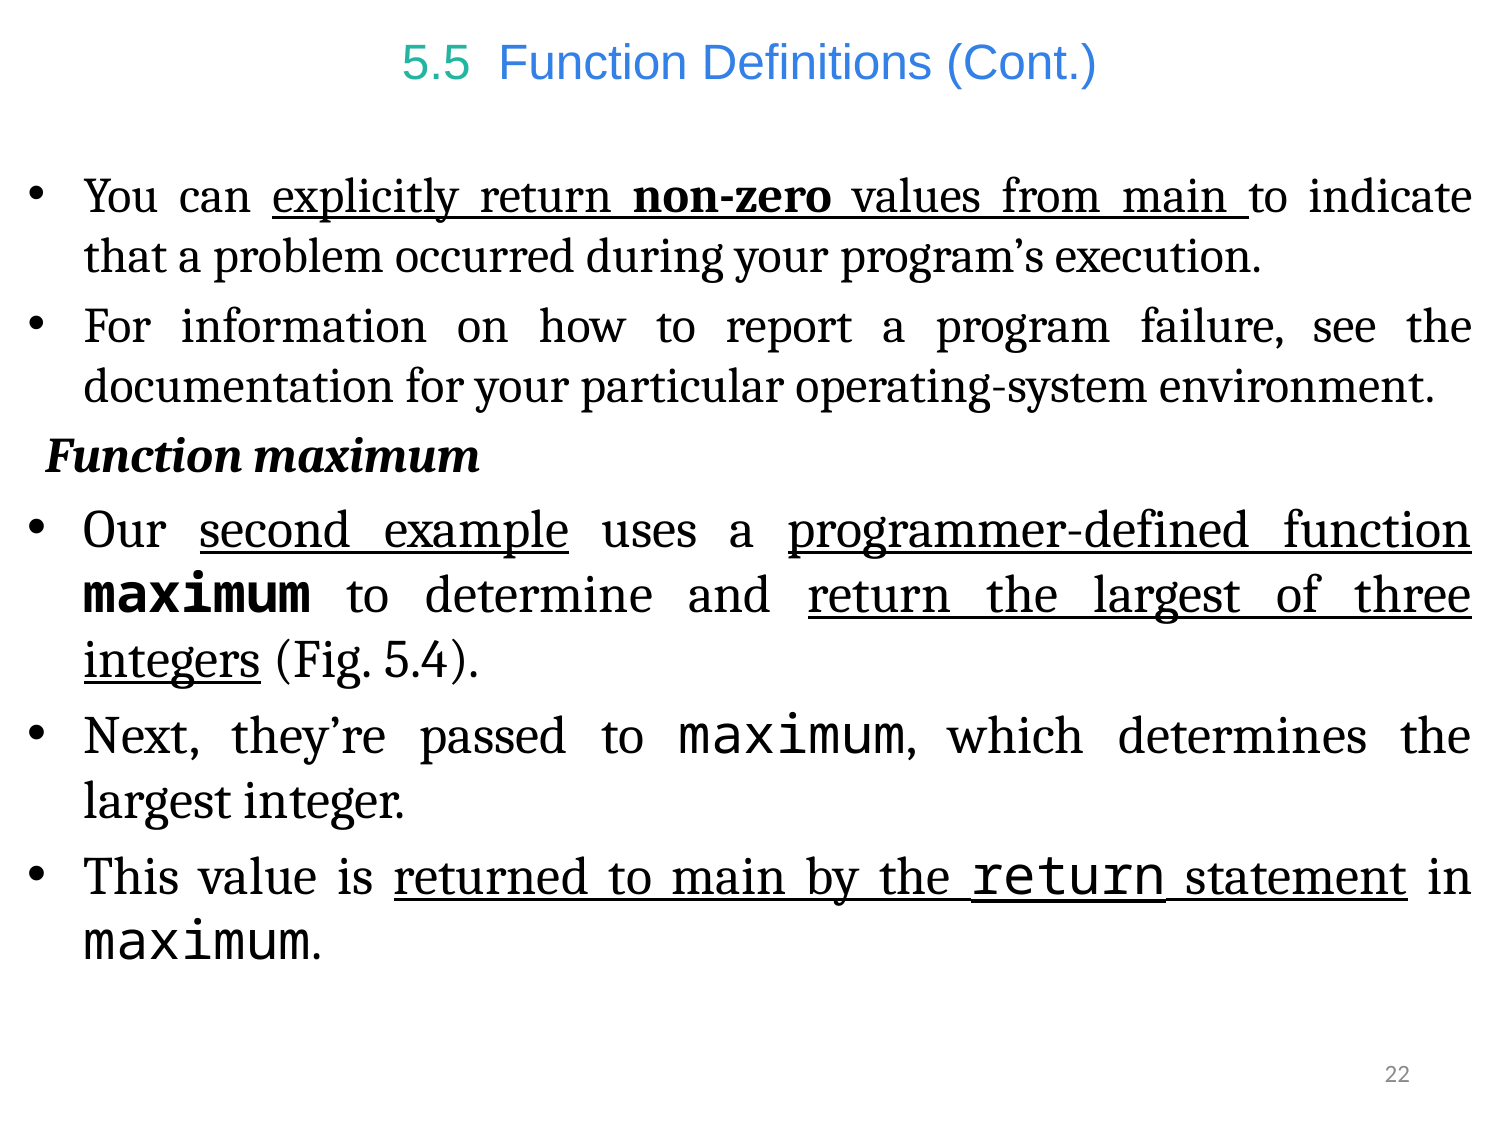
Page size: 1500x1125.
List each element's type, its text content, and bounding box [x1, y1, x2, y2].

list You can explicitly return non-zero values from main to indicate that a problem occurred during your program’s execution. For information on how to report a program failure, see the documentation for your particular operating-system environment. Function maximum Our second example uses a programmer-defined function maximum to determine and return the largest of three integers (Fig. 5.4). Next, they’re passed to maximum, which determines the largest integer. This value is returned to main by the return statement in maximum. [12, 154, 1488, 1085]
title 5.5 Function Definitions (Cont.) [74, 22, 1425, 98]
slide_number 22 [1074, 1042, 1425, 1103]
